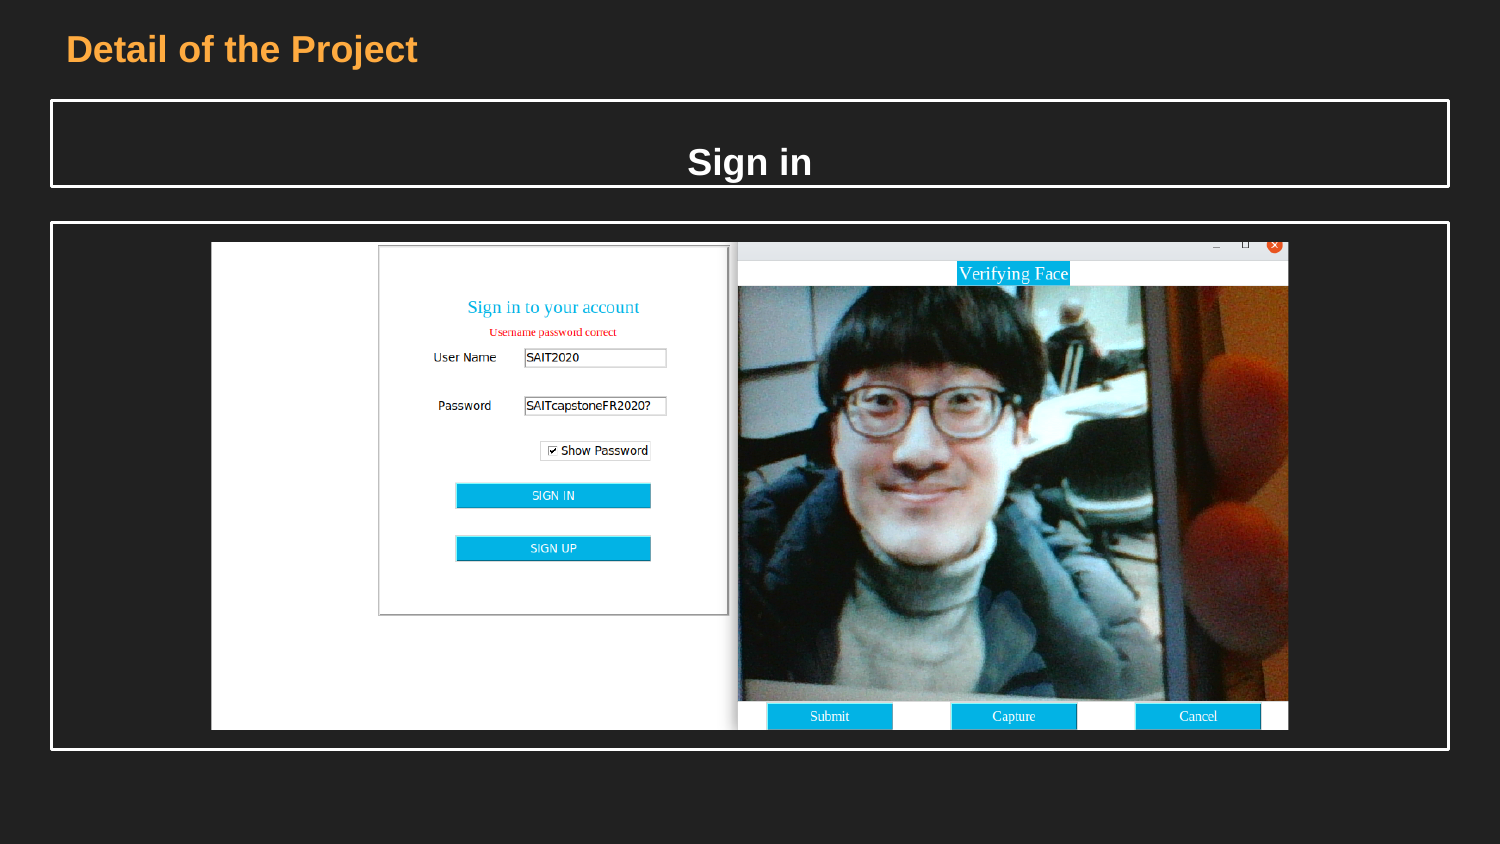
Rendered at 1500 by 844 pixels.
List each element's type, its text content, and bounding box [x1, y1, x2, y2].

list Sign in [51, 100, 1449, 187]
title Detail of the Project [51, 10, 1449, 100]
list [51, 222, 1449, 750]
picture [211, 242, 1289, 730]
